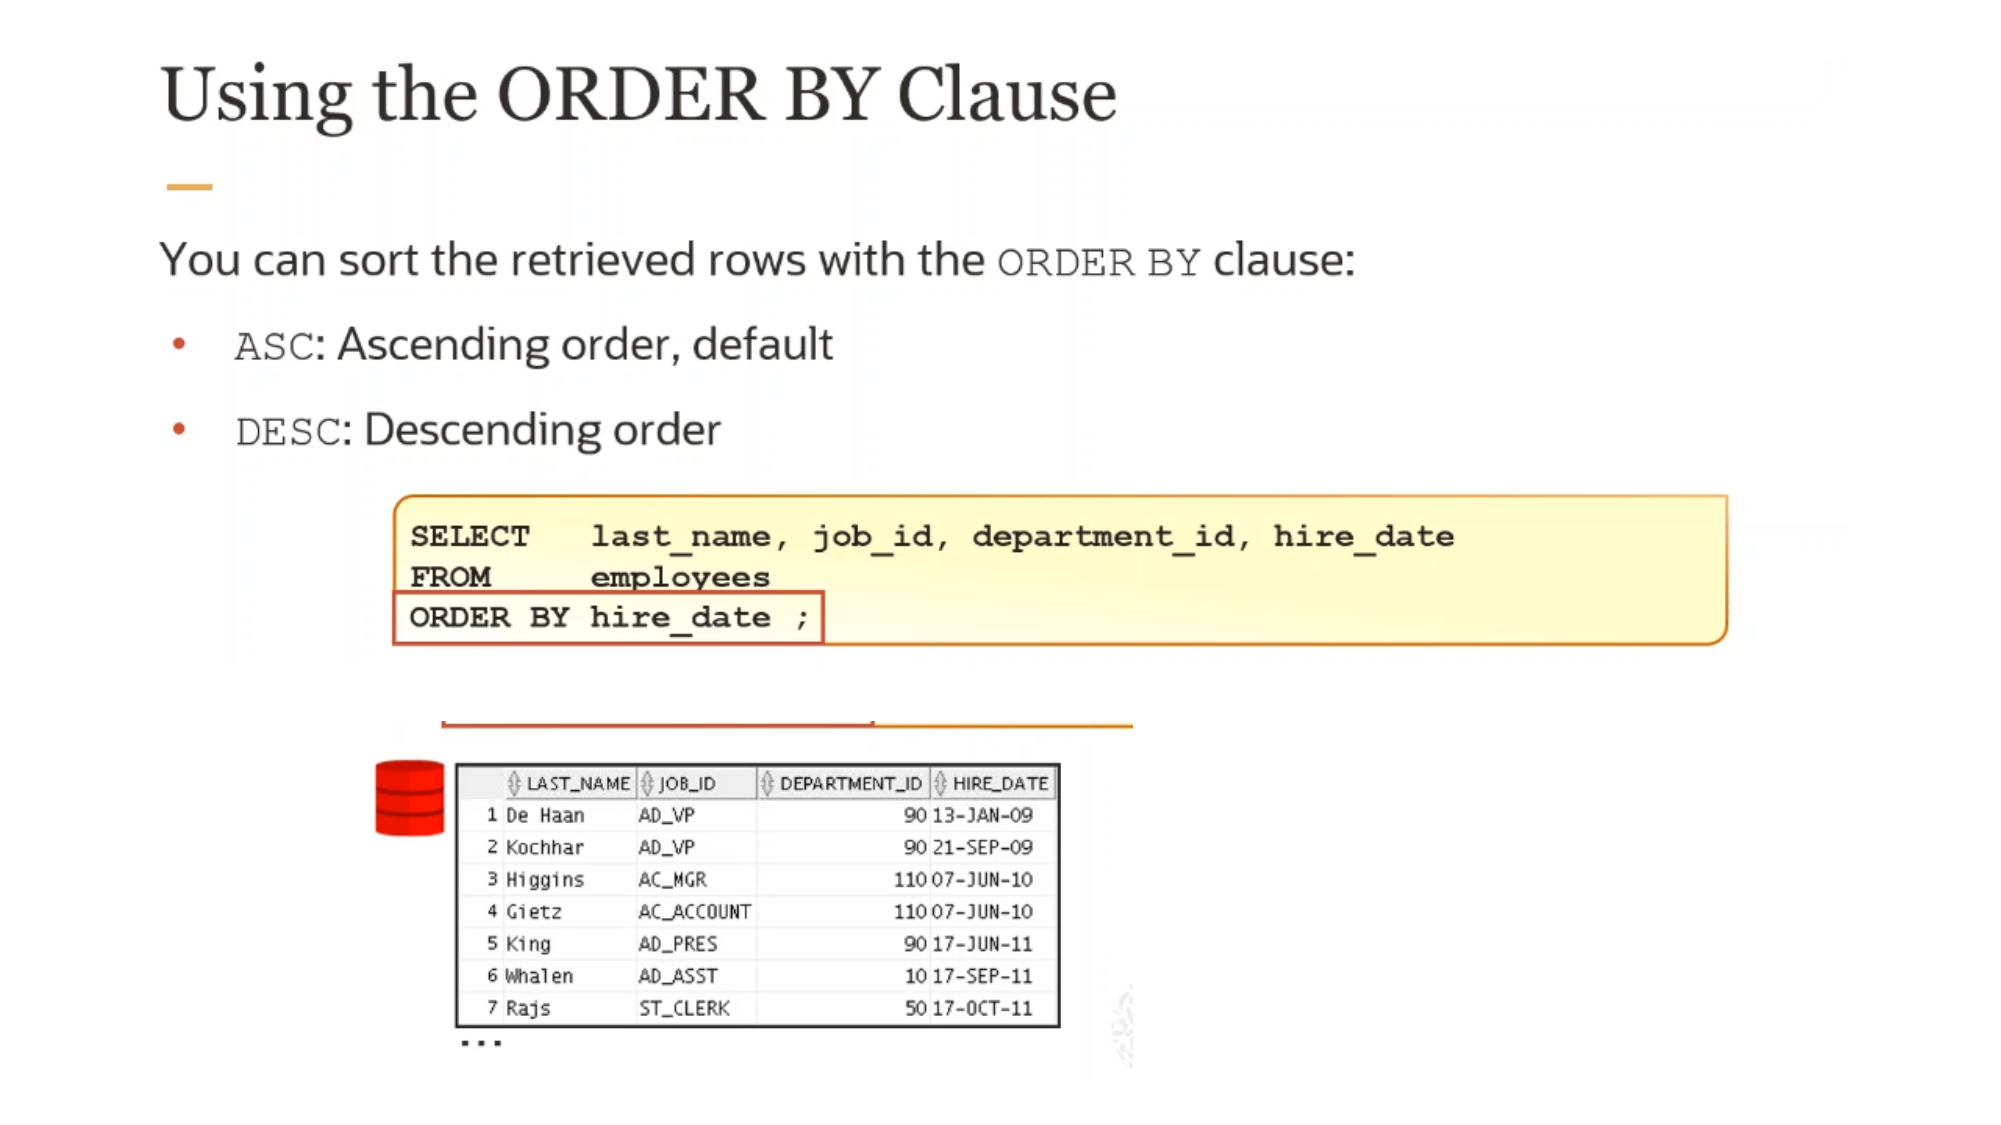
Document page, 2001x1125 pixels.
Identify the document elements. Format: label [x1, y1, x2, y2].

picture [309, 721, 1133, 1085]
picture [97, 59, 1849, 667]
